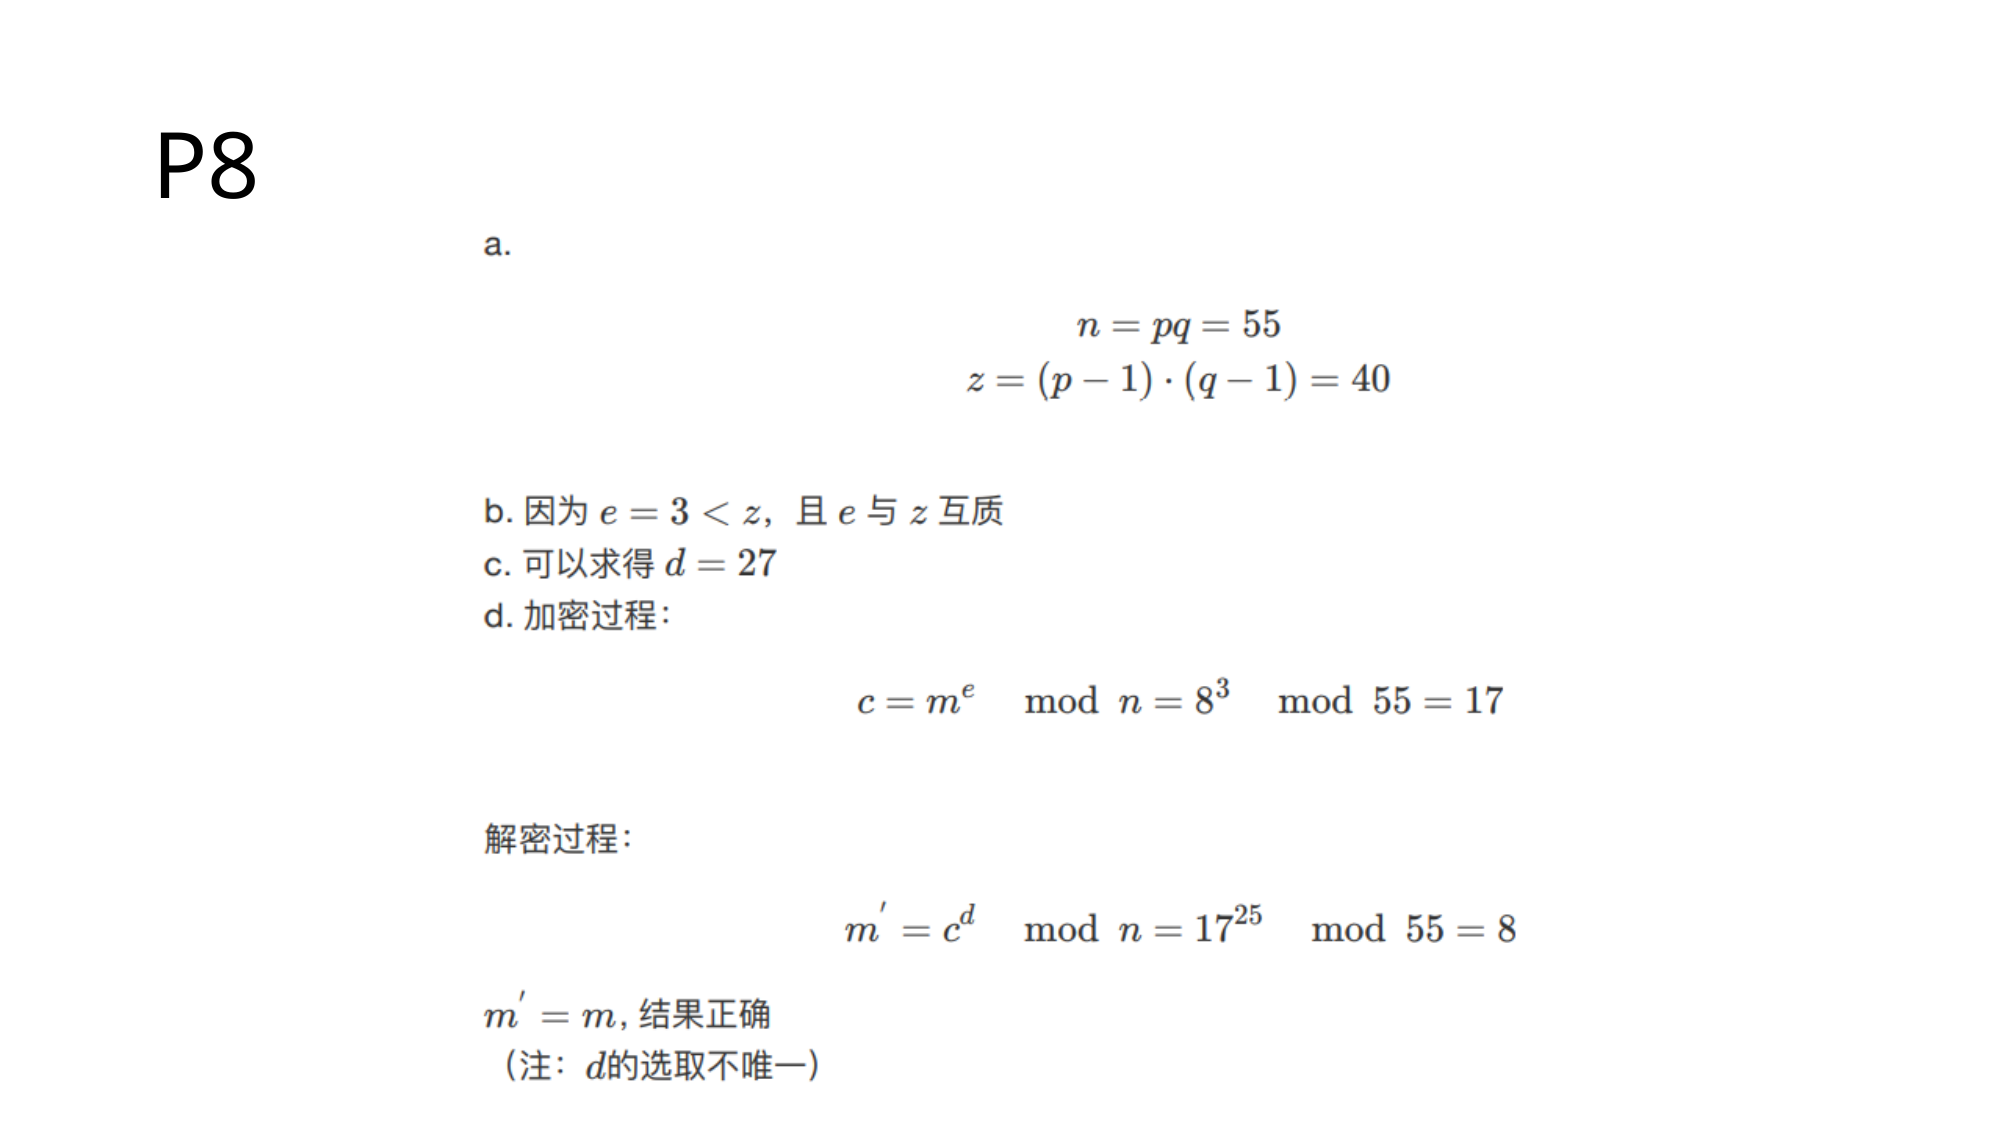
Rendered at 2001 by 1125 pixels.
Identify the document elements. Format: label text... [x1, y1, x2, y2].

title P8 [137, 59, 1863, 278]
picture [464, 201, 1536, 1104]
